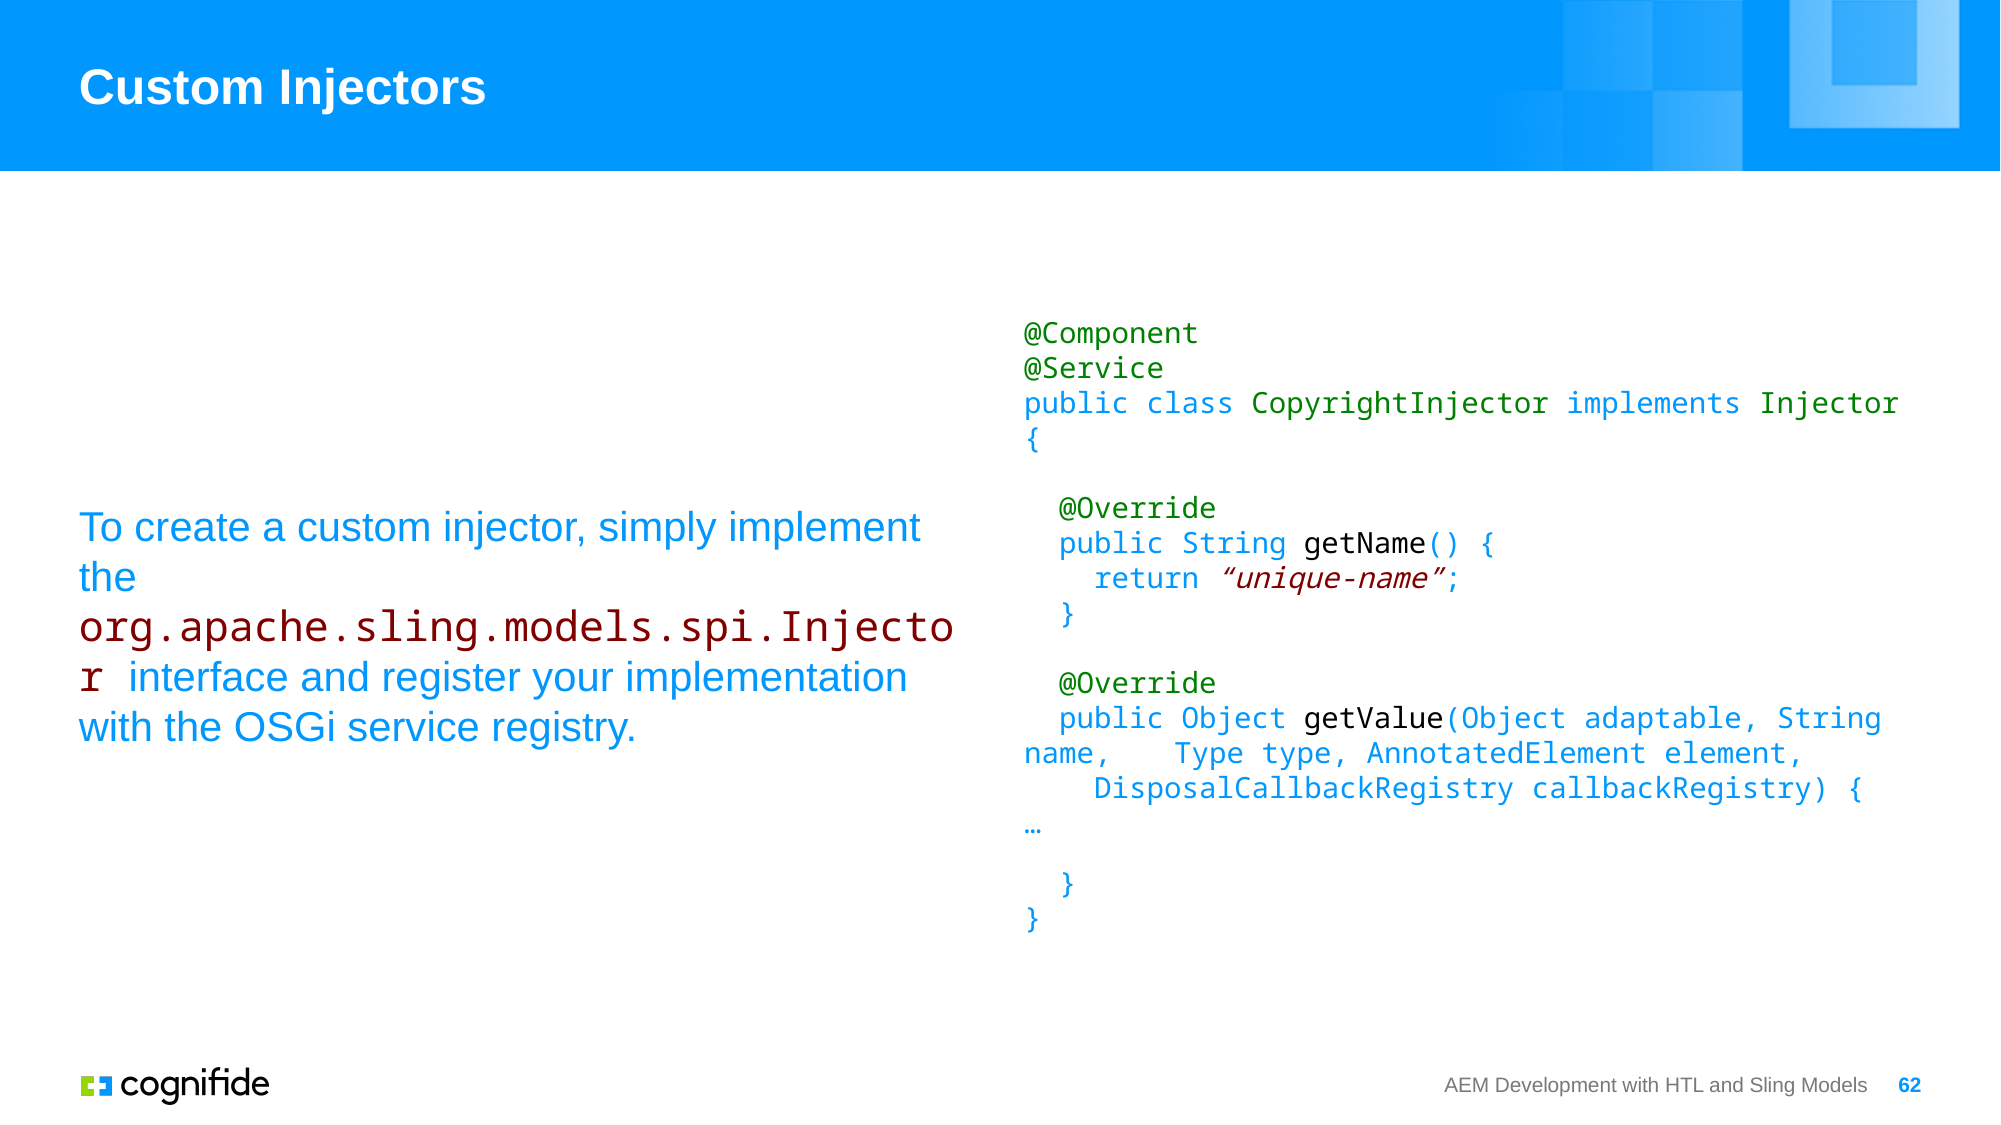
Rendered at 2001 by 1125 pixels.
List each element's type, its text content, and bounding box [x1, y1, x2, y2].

picture [0, 0, 2001, 171]
slide_number 62 [1867, 1054, 1922, 1115]
list To create a custom injector, simply implement the org.apache.sling.models.spi.Injector interface and register your implementation with the OSGi service registry. [78, 208, 976, 1041]
list @Component @Service public class CopyrightInjector implements Injector { @Override public String getName() { return “unique-name”; } @Override public Object getValue(Object adaptable, String name, Type type, AnnotatedElement element, DisposalCallbackRegistry callbackRegistry) { … } } [1024, 208, 1922, 1041]
title Custom Injectors [78, 8, 1700, 160]
footer AEM Development with HTL and Sling Models [662, 1054, 1867, 1115]
picture [81, 1067, 269, 1105]
